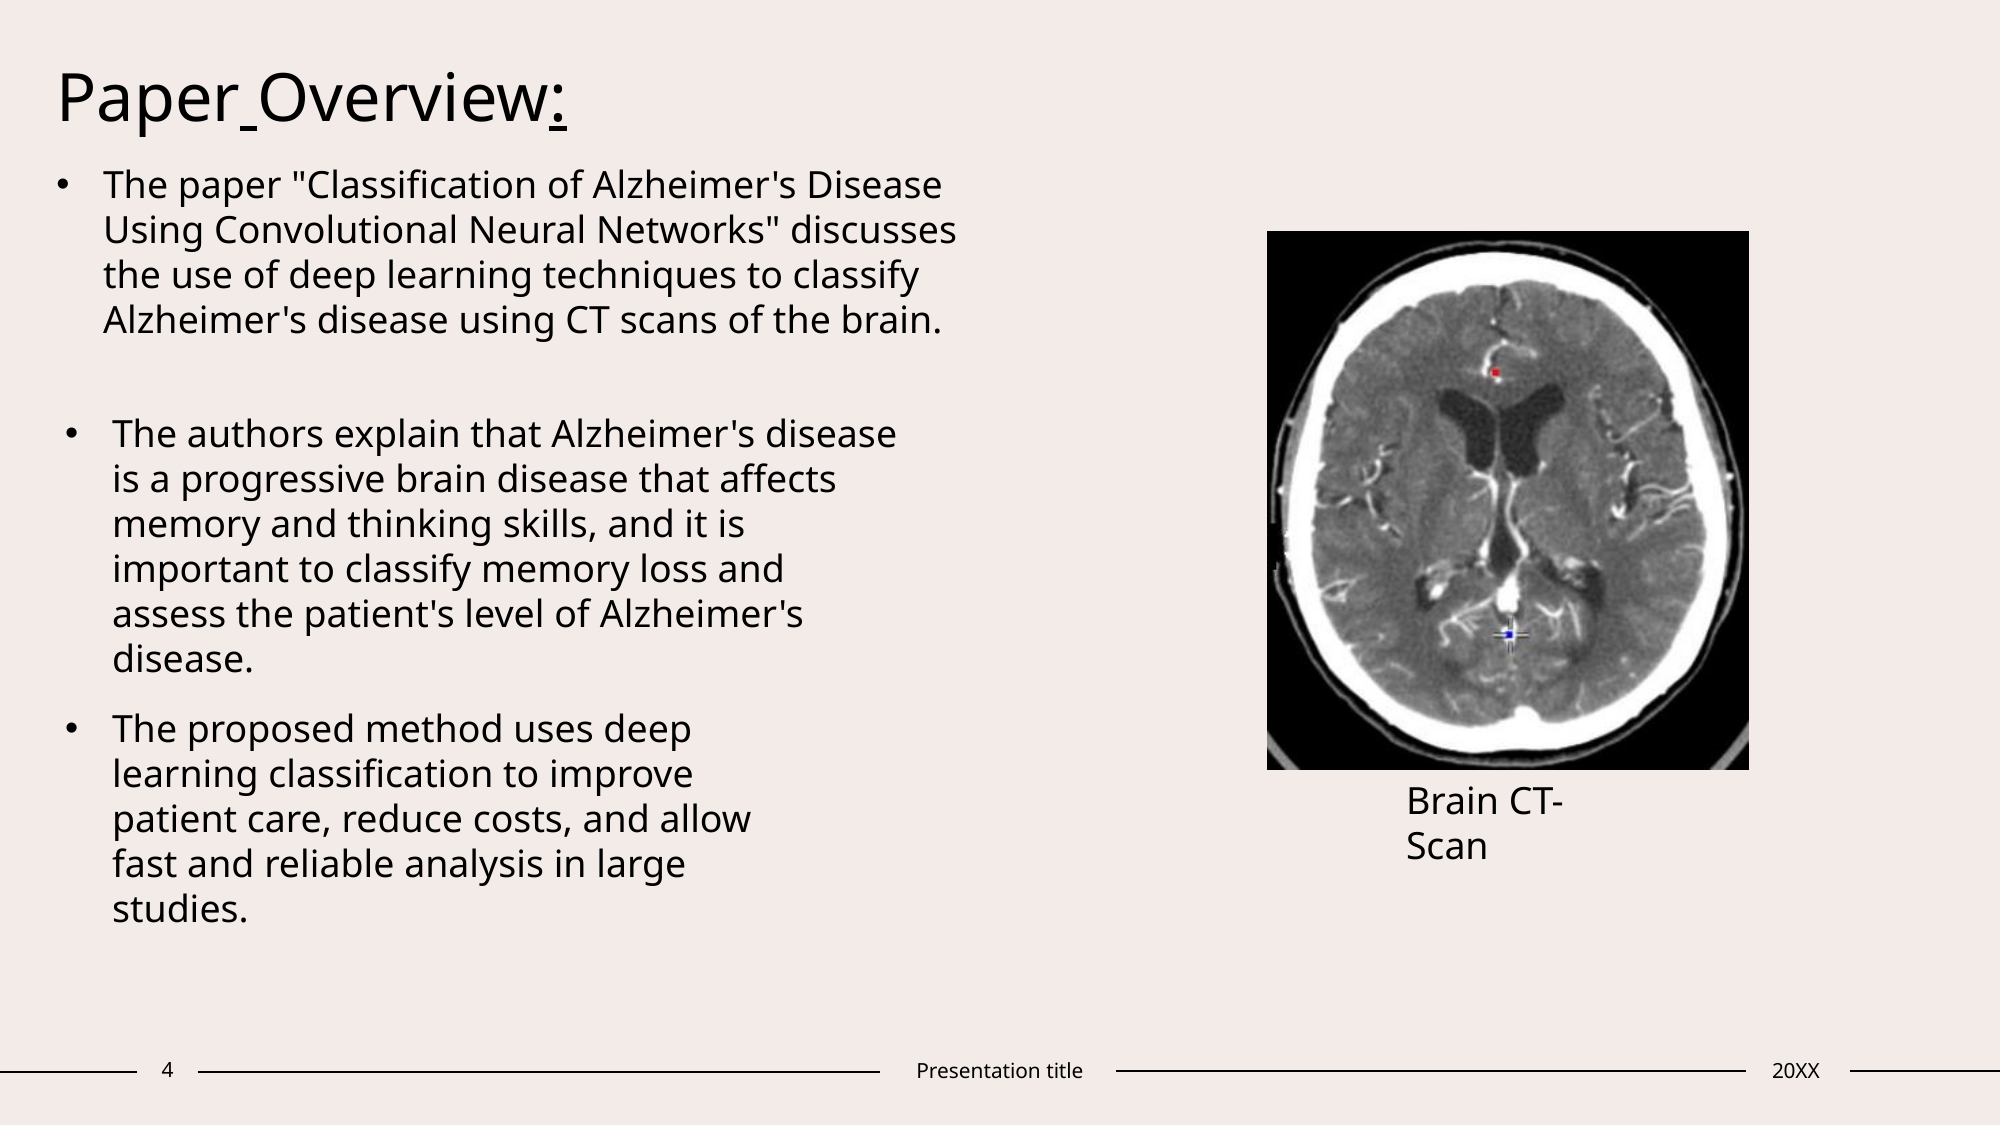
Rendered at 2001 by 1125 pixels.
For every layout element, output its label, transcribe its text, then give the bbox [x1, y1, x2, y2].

slide_number 20XX [1743, 1050, 1849, 1091]
text_box Paper Overview: [41, 41, 1051, 143]
picture [1267, 231, 1749, 770]
text_box The proposed method uses deep learning classification to improve patient care, reduce costs, and allow fast and reliable analysis in large studies. [50, 697, 791, 938]
slide_number 4 [137, 1050, 198, 1091]
text_box The paper "Classification of Alzheimer's Disease Using Convolutional Neural Networks" discusses the use of deep learning techniques to classify Alzheimer's disease using CT scans of the brain. [41, 153, 1017, 349]
text_box The authors explain that Alzheimer's disease is a progressive brain disease that affects memory and thinking skills, and it is important to classify memory loss and assess the patient's level of Alzheimer's disease. [50, 402, 924, 688]
text_box Brain CT-Scan [1391, 770, 1626, 875]
footer Presentation title [879, 1050, 1120, 1091]
